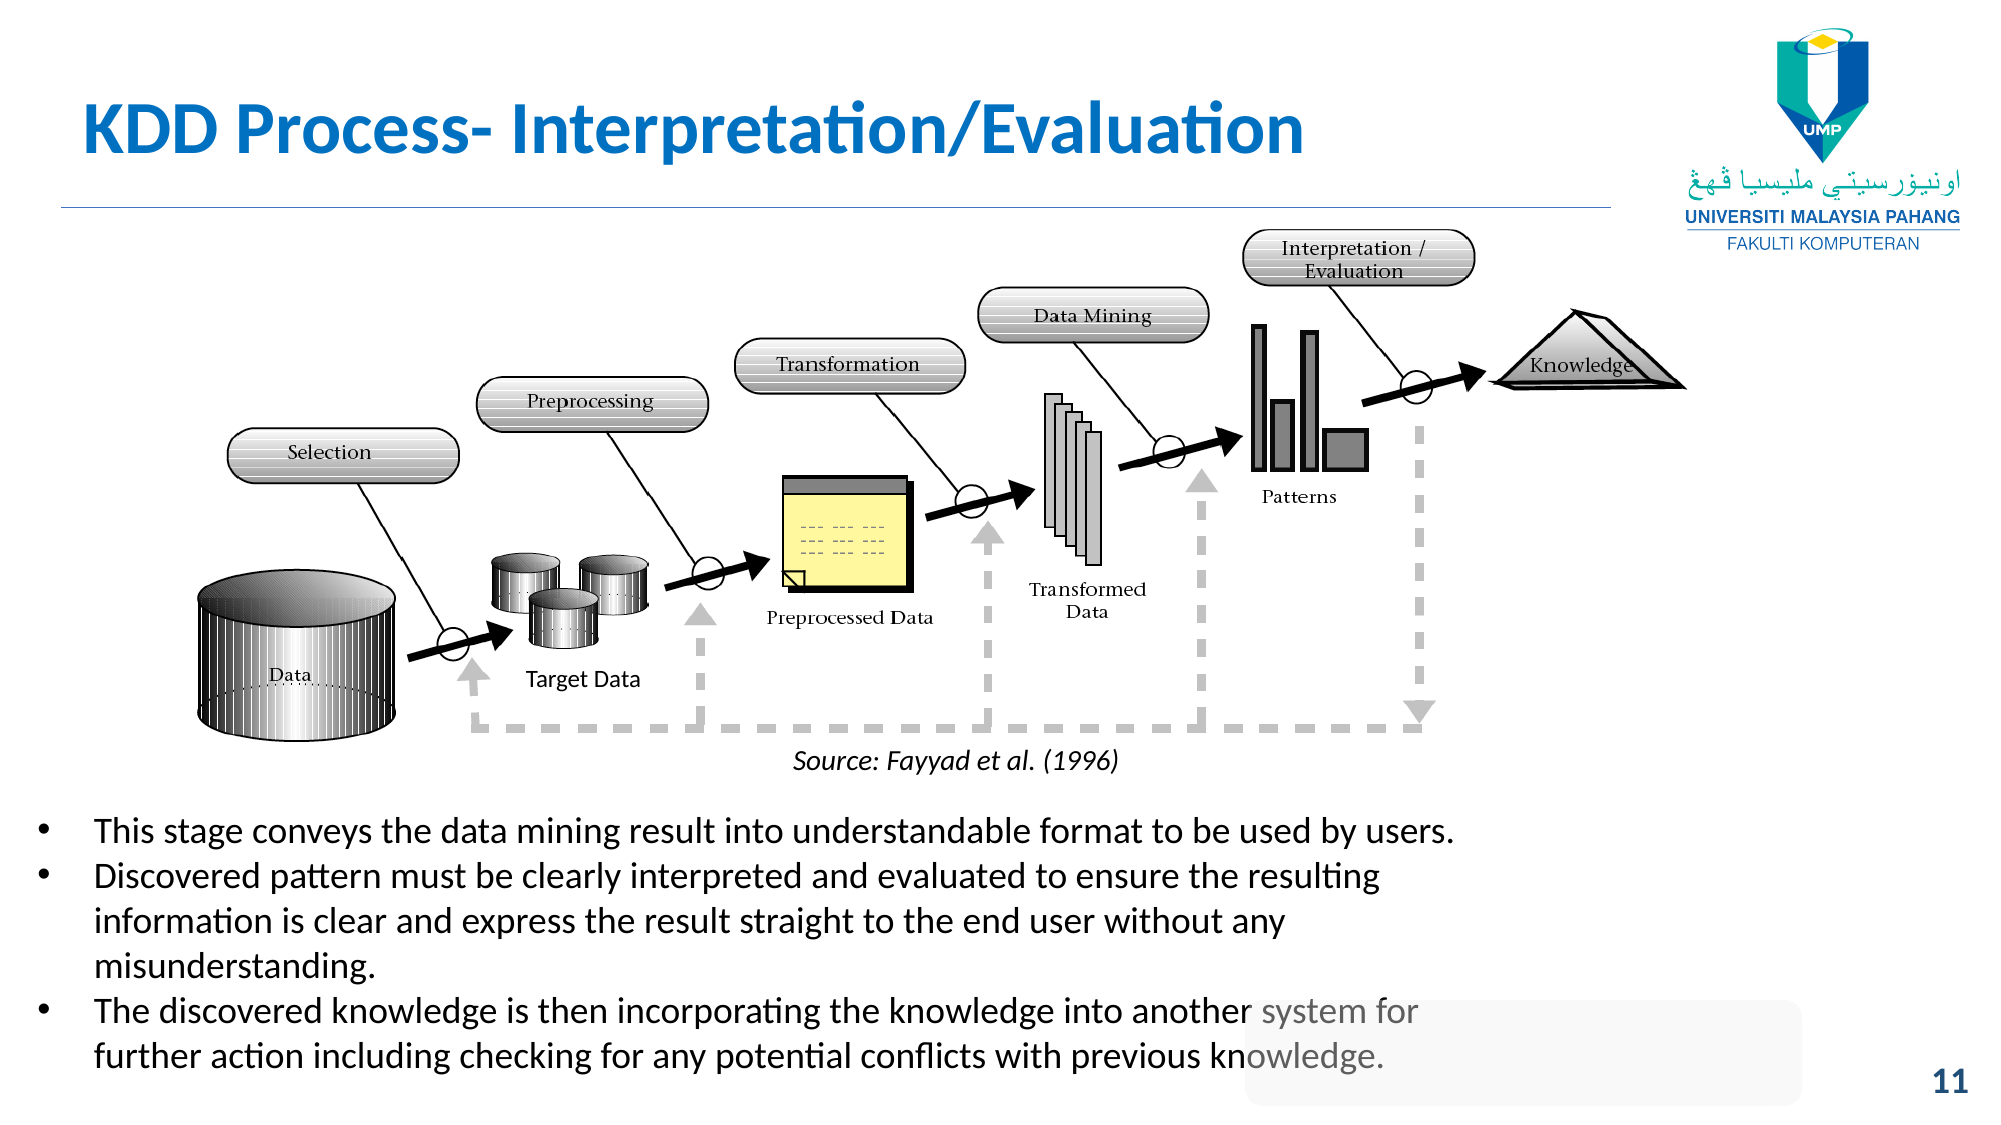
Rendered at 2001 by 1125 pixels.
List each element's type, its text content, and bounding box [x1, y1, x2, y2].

picture [1661, 0, 1985, 307]
text_box This stage conveys the data mining result into understandable format to be used by users. Discovered pattern must be clearly interpreted and evaluated to ensure the resulting information is clear and express the result straight to the end user without any misunderstanding. The discovered knowledge is then incorporating the knowledge into another system for further action including checking for any potential conflicts with previous knowledge. [22, 798, 1484, 1084]
text_box Source: Fayyad et al. (1996) [747, 746, 1165, 784]
text_box [1243, 998, 1804, 1107]
text_box KDD Process- Interpretation/Evaluation [68, 71, 1323, 176]
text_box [194, 228, 1688, 746]
text_box 11 [1916, 1049, 1985, 1109]
